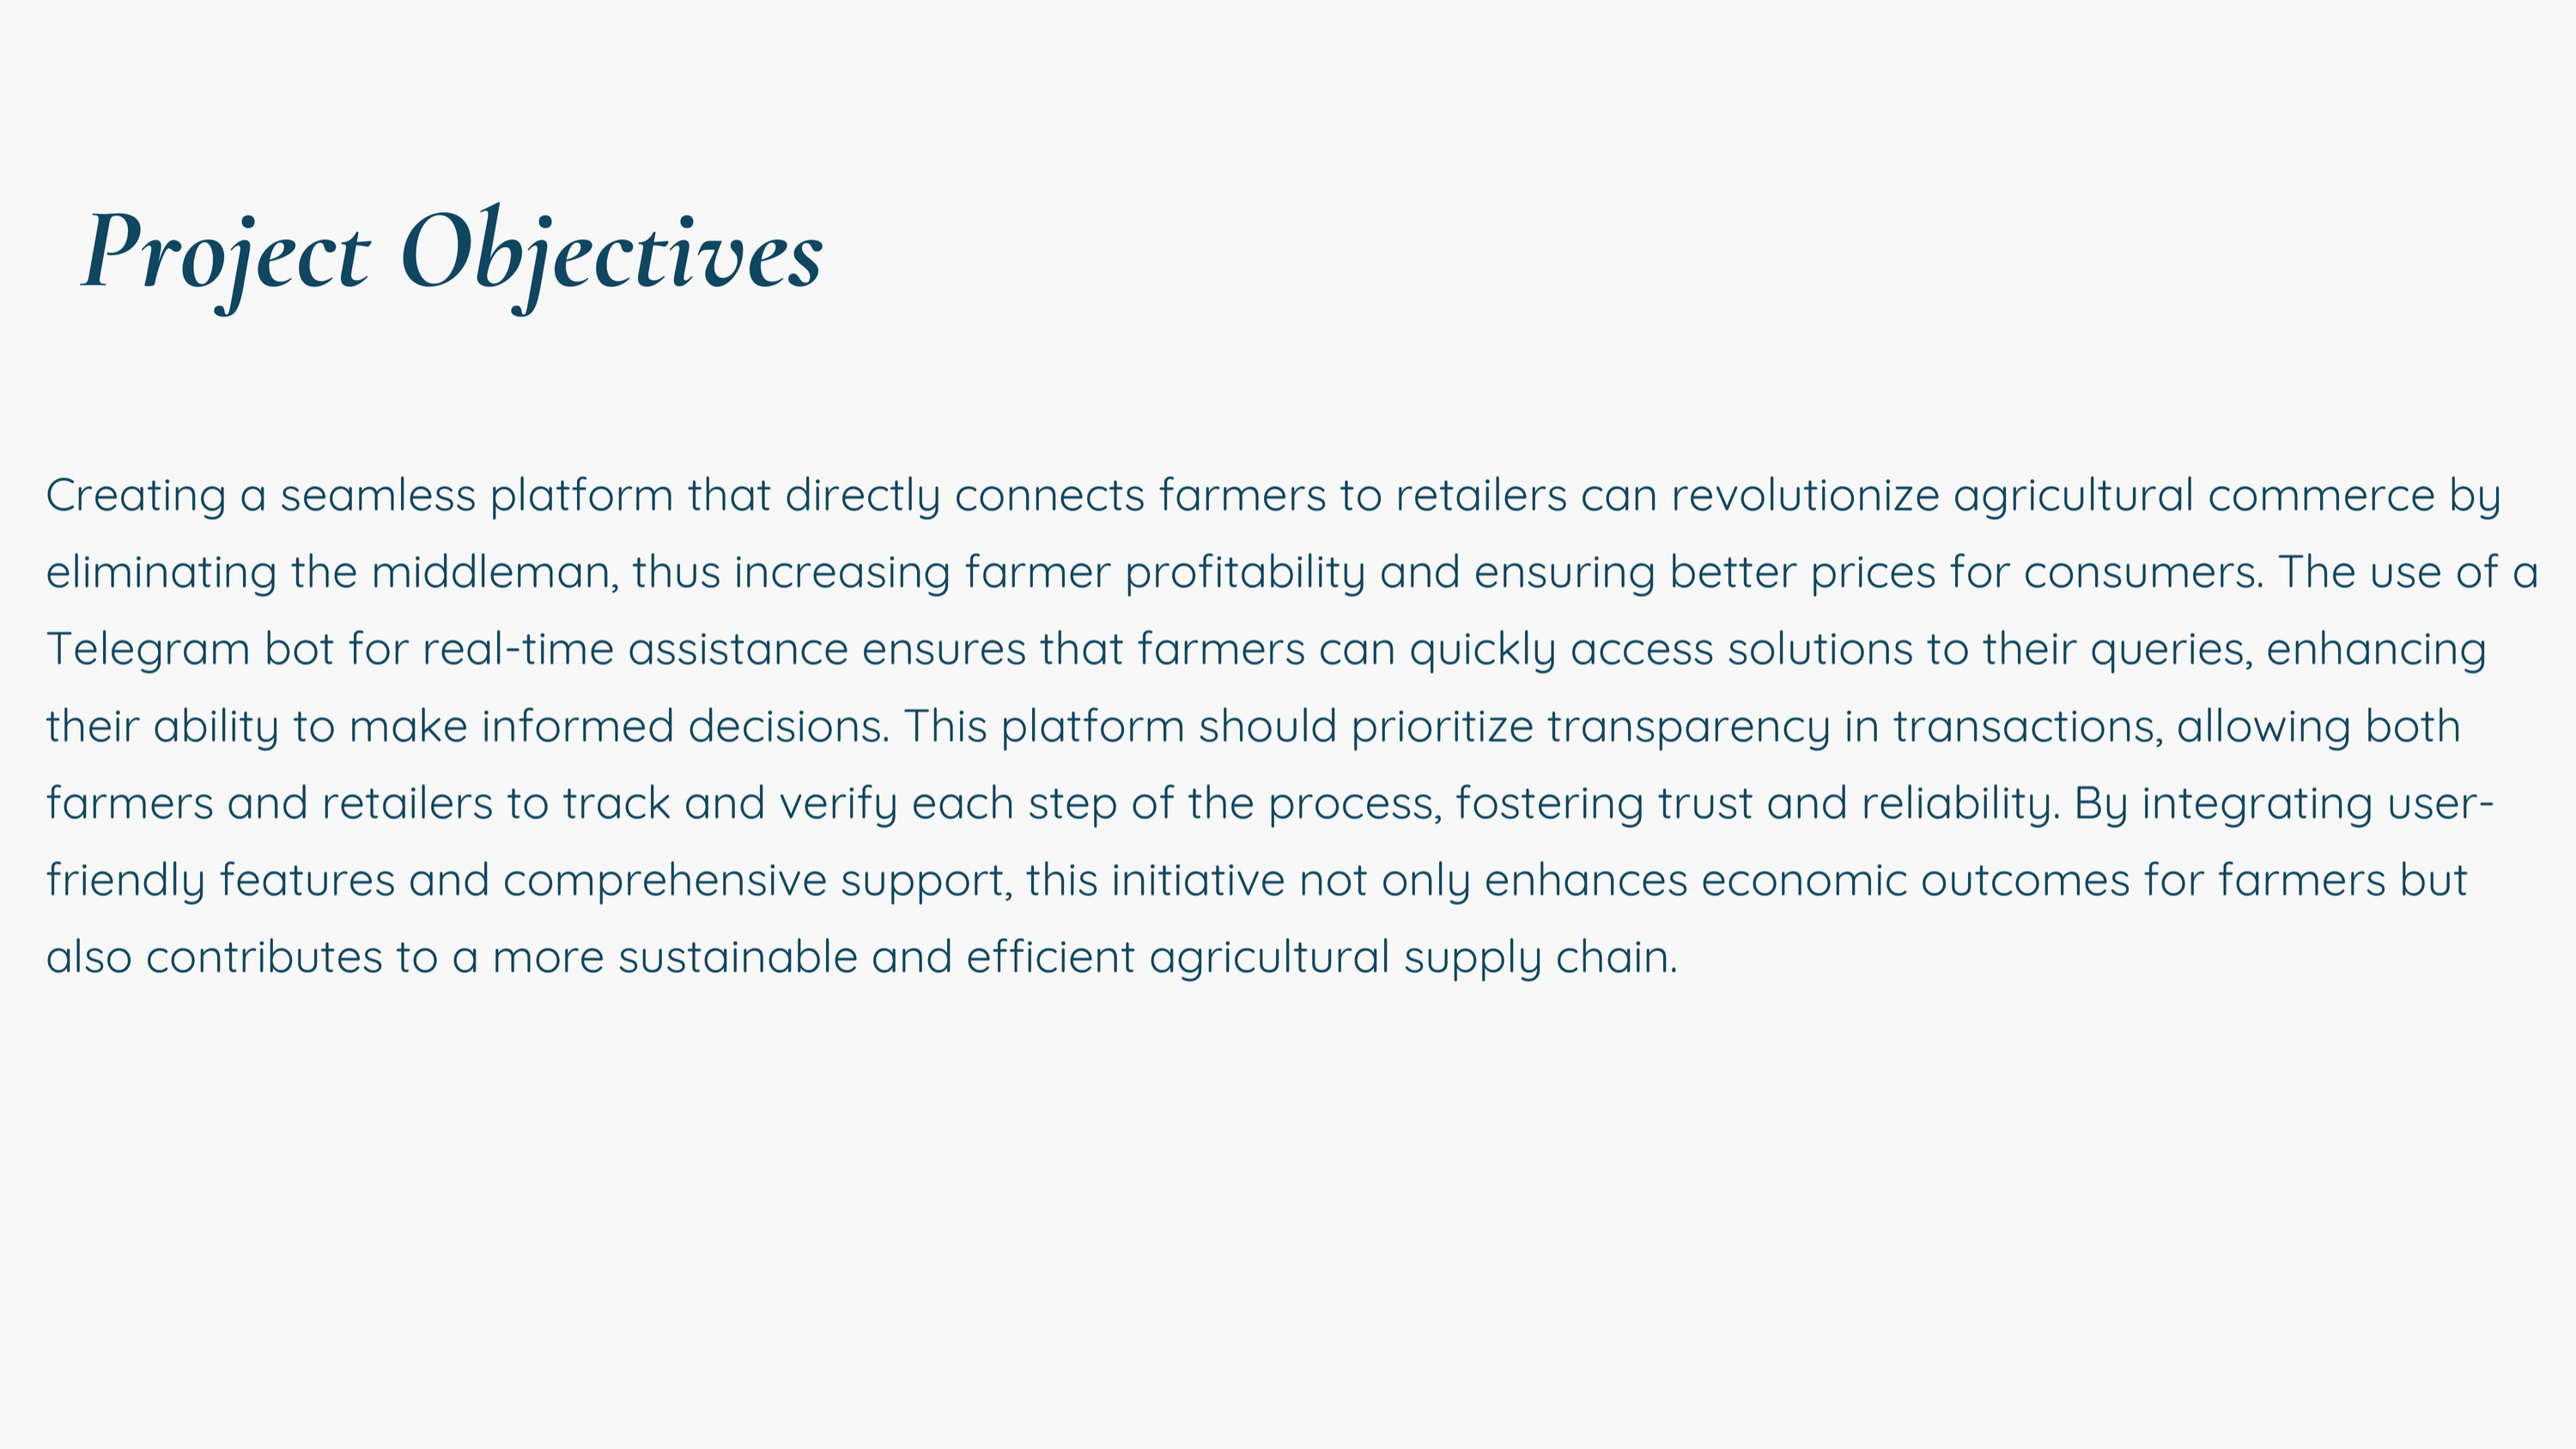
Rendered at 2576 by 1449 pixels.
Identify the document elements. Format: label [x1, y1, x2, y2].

text_box [0, 0, 2576, 1449]
